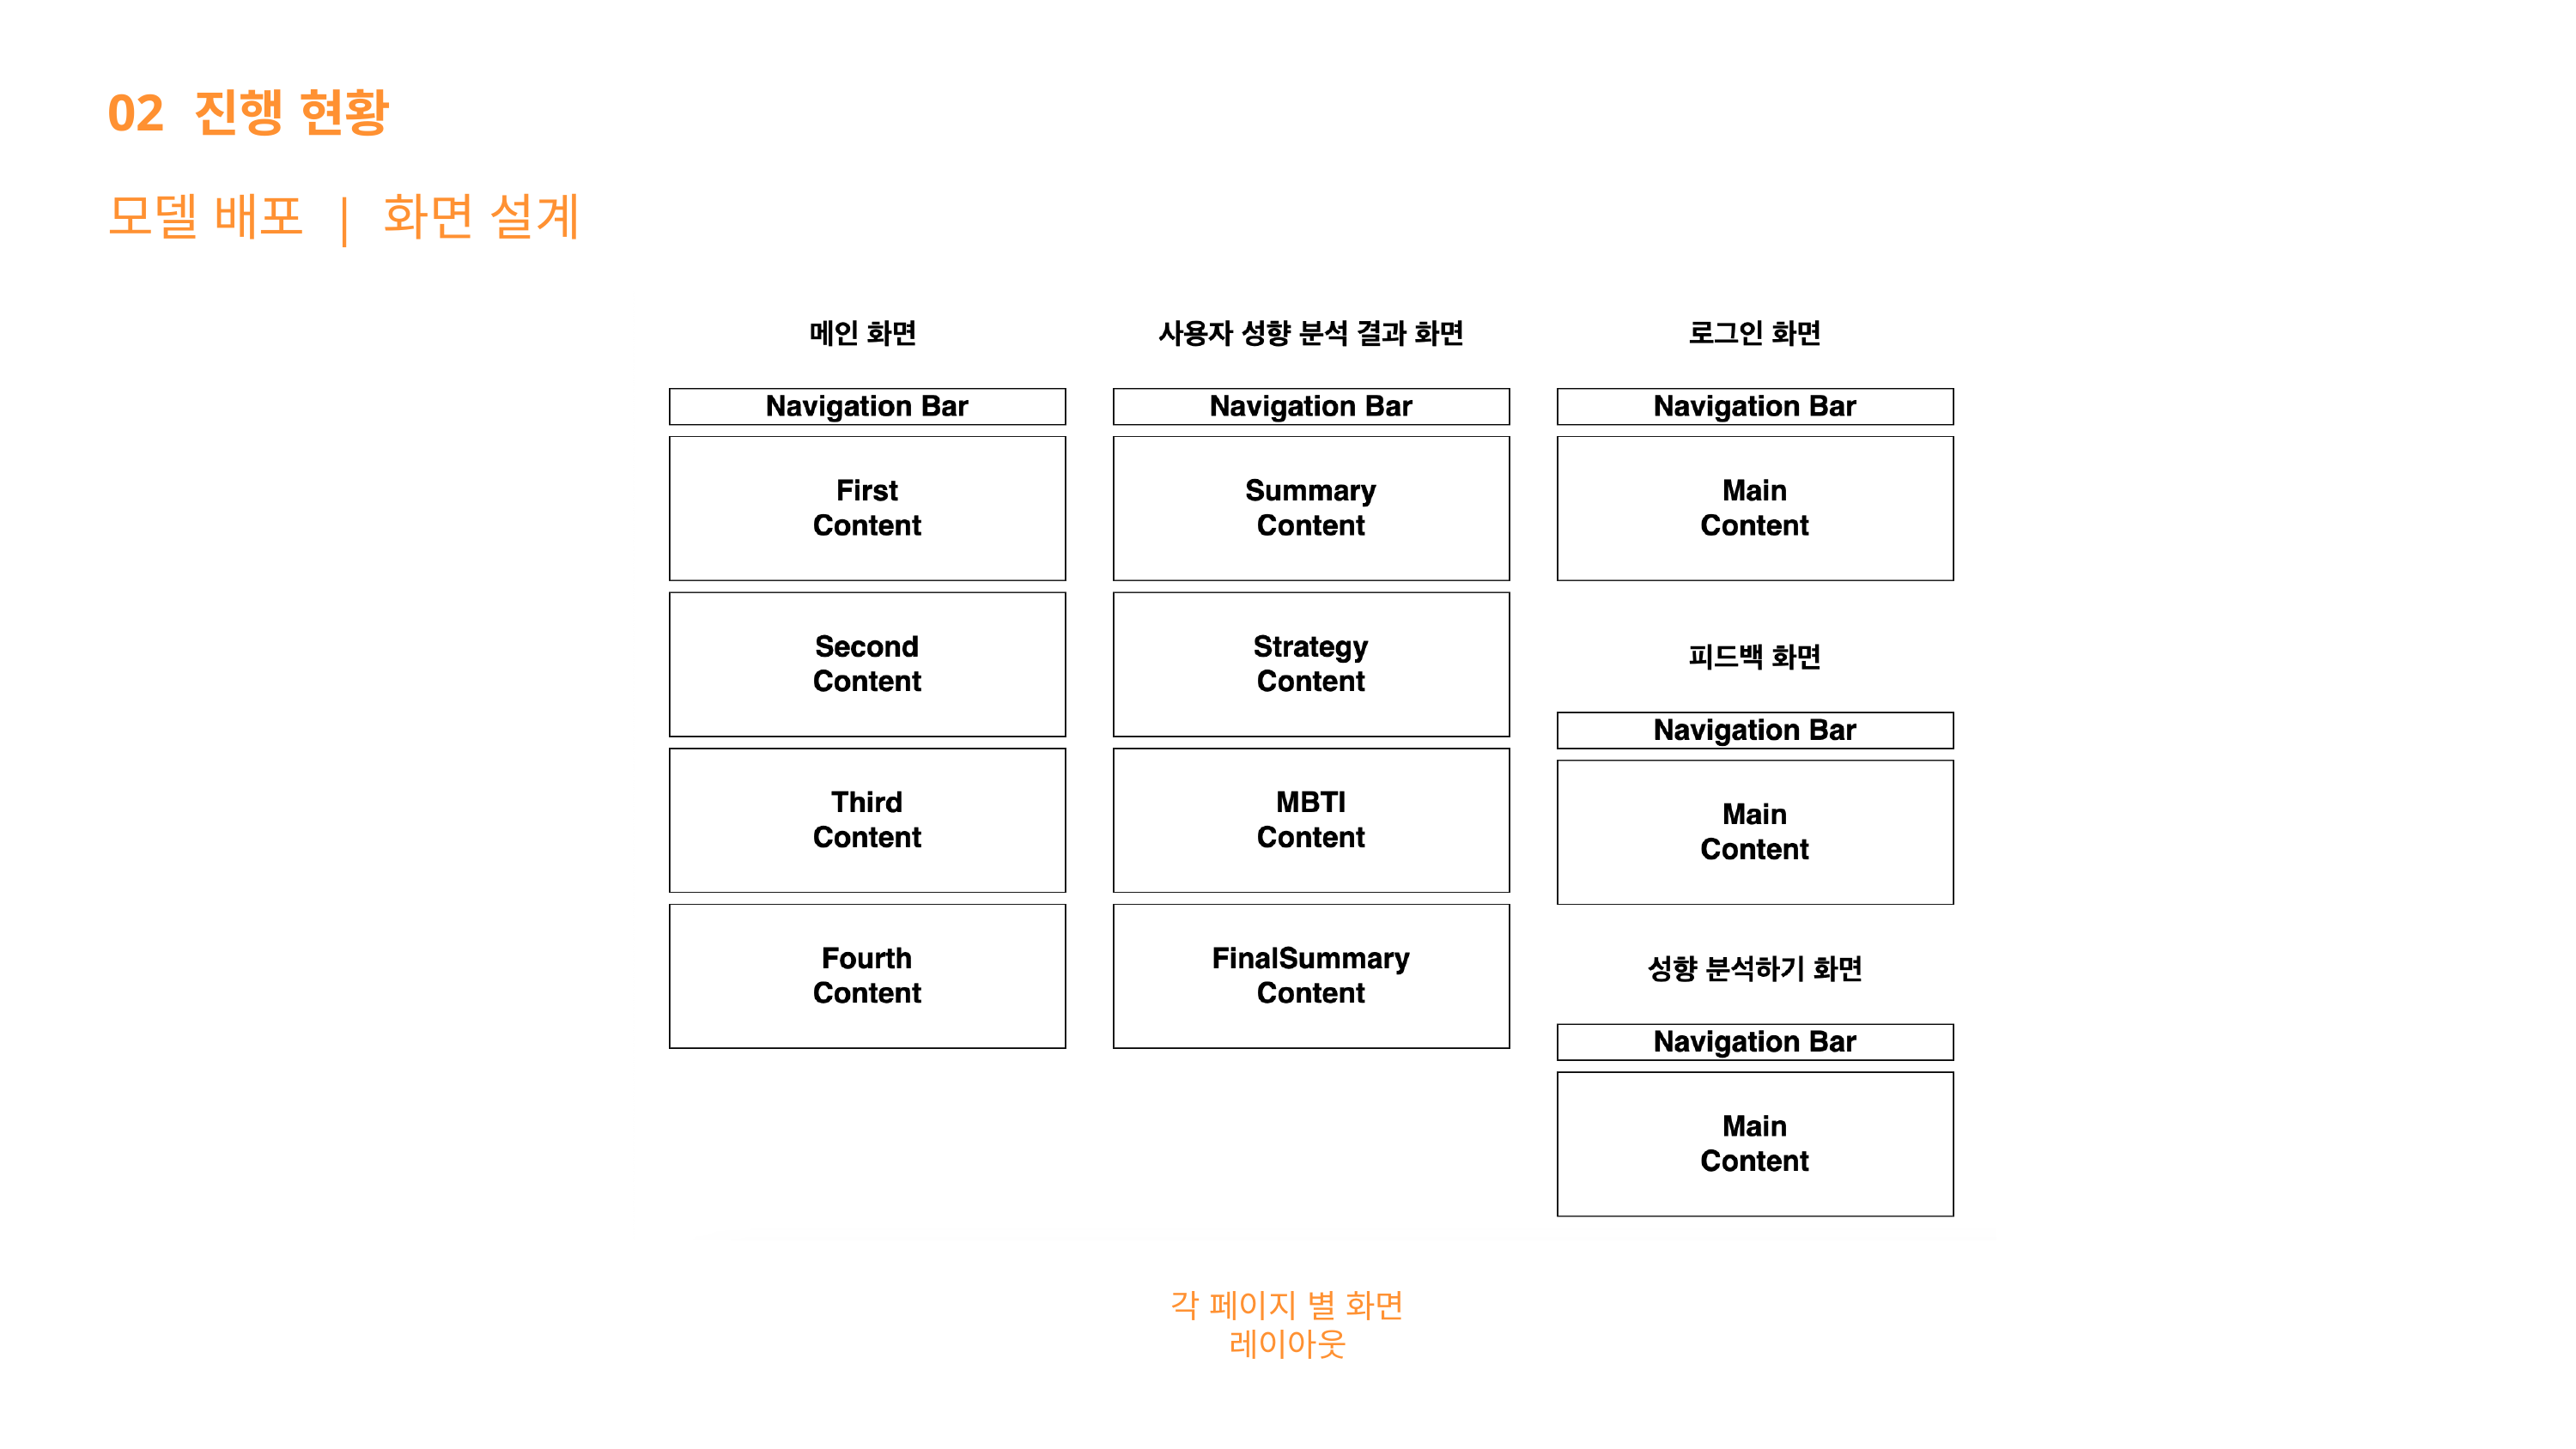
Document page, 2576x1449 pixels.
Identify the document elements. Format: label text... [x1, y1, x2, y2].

text_box 모델 배포 | 화면 설계 [106, 148, 822, 219]
text_box 02 [107, 78, 736, 149]
picture [633, 290, 1997, 1240]
text_box 진행 현황 [193, 79, 822, 149]
text_box 각 페이지 별 화면 레이아웃 [1095, 1279, 1481, 1370]
